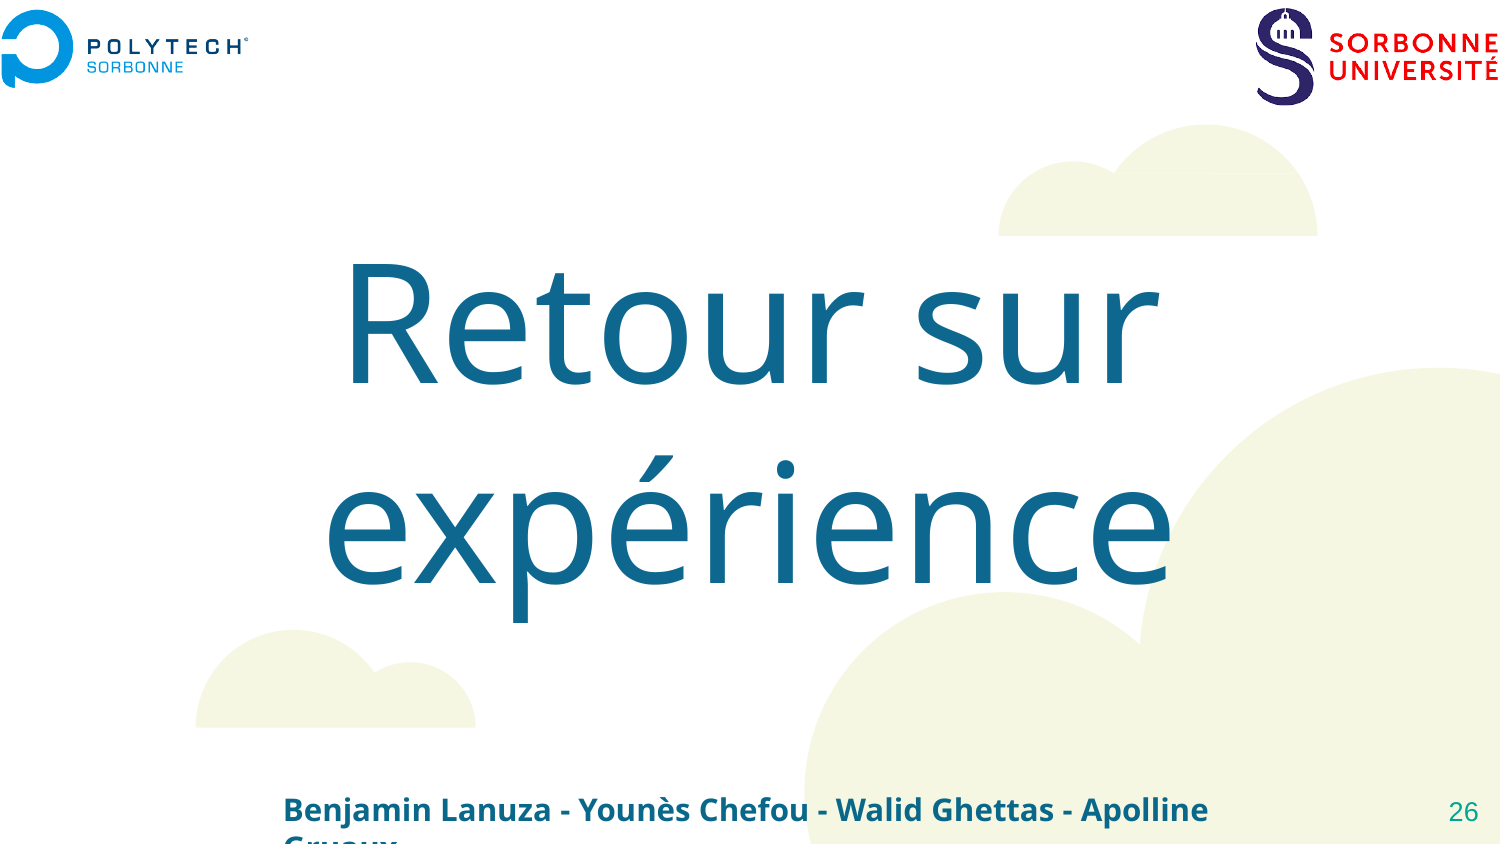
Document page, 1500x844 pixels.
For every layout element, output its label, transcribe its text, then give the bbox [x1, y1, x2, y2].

picture [0, 0, 249, 99]
text_box Benjamin Lanuza - Younès Chefou - Walid Ghettas - Apolline Gruaux [267, 775, 1233, 844]
picture [1255, 6, 1498, 106]
title Retour sur expérience [0, 217, 1500, 467]
slide_number ‹#› [1403, 779, 1494, 844]
